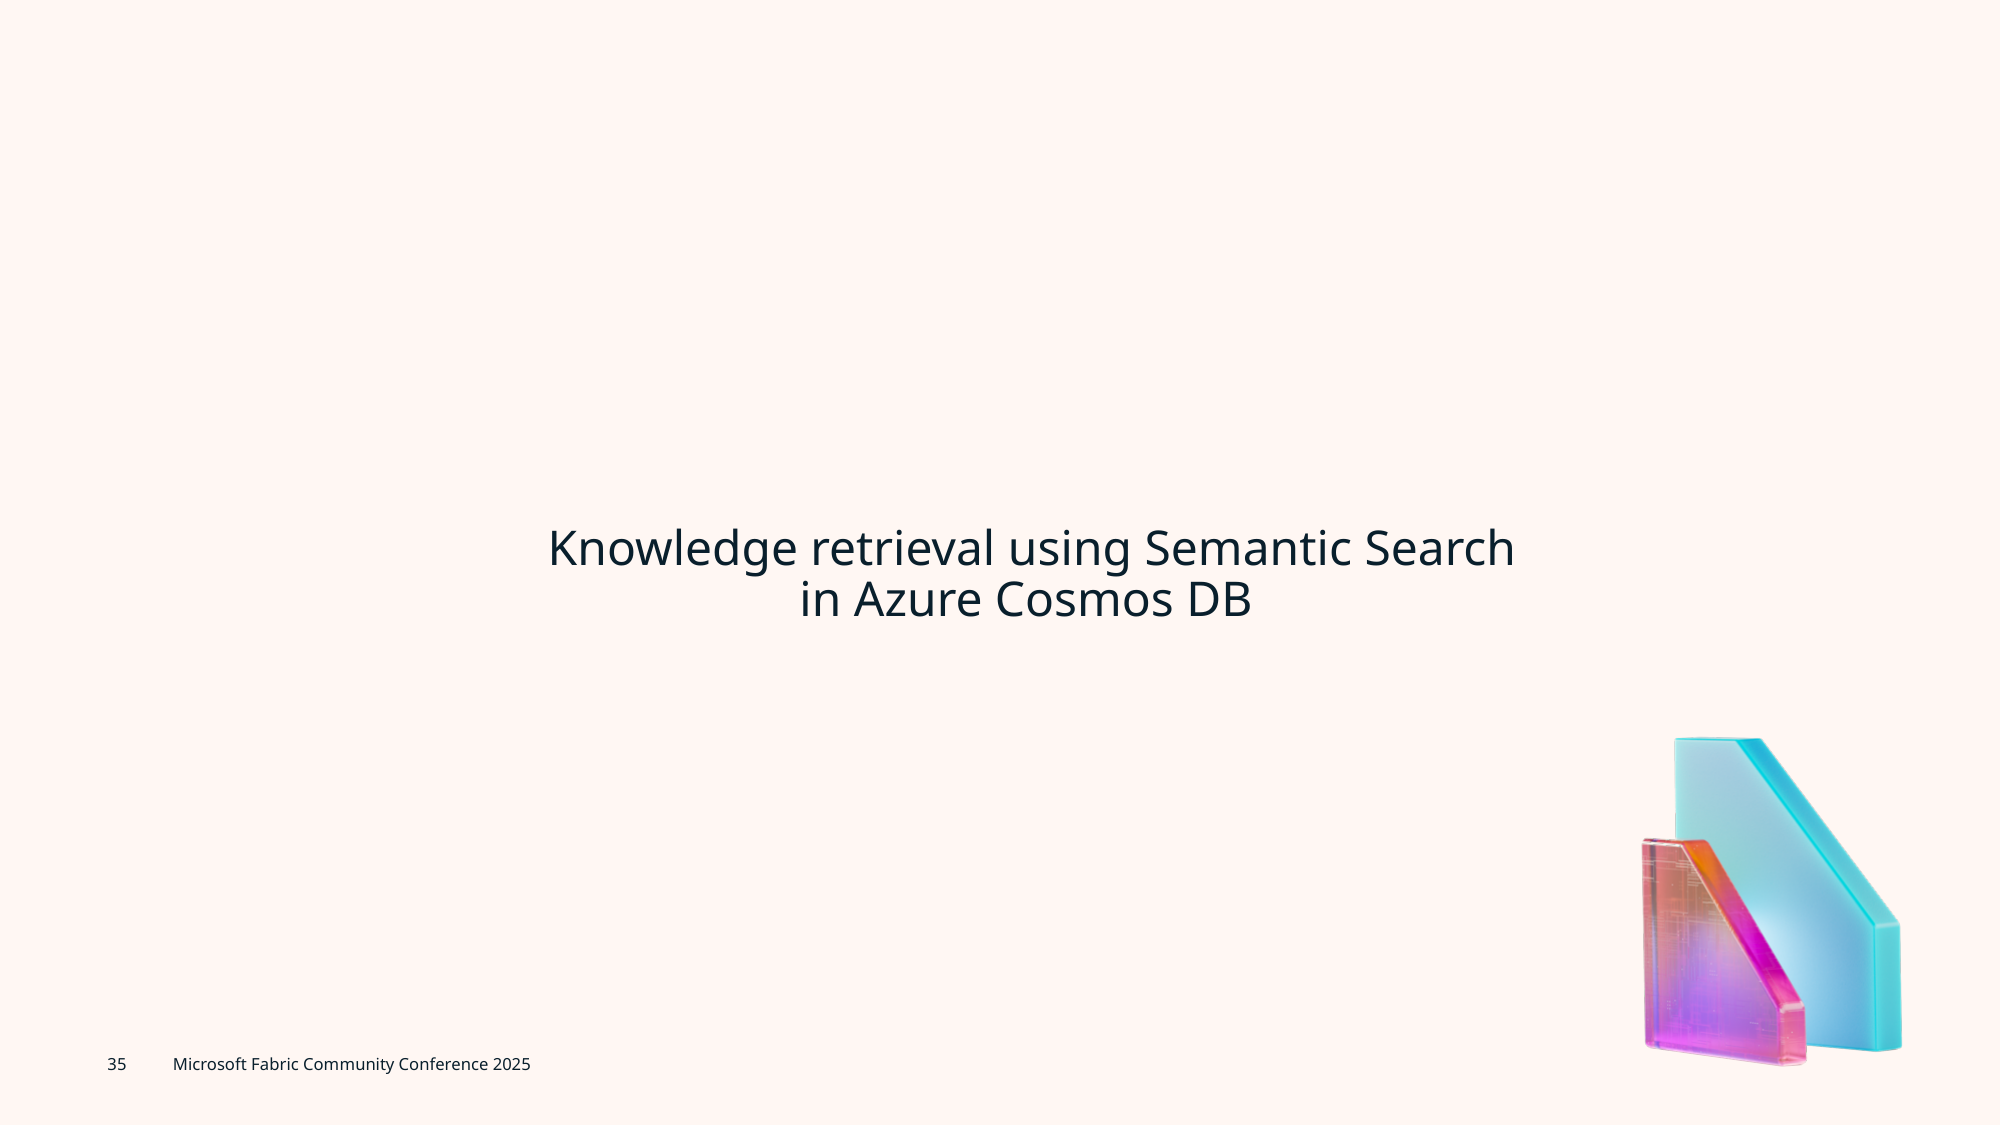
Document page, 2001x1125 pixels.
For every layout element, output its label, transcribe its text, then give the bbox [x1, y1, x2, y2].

picture [1570, 696, 1953, 1096]
title Knowledge retrieval using Semantic Search in Azure Cosmos DB [125, 516, 1941, 635]
footer Microsoft Fabric Community Conference 2025 [158, 1035, 627, 1096]
slide_number 35 [92, 1035, 158, 1096]
